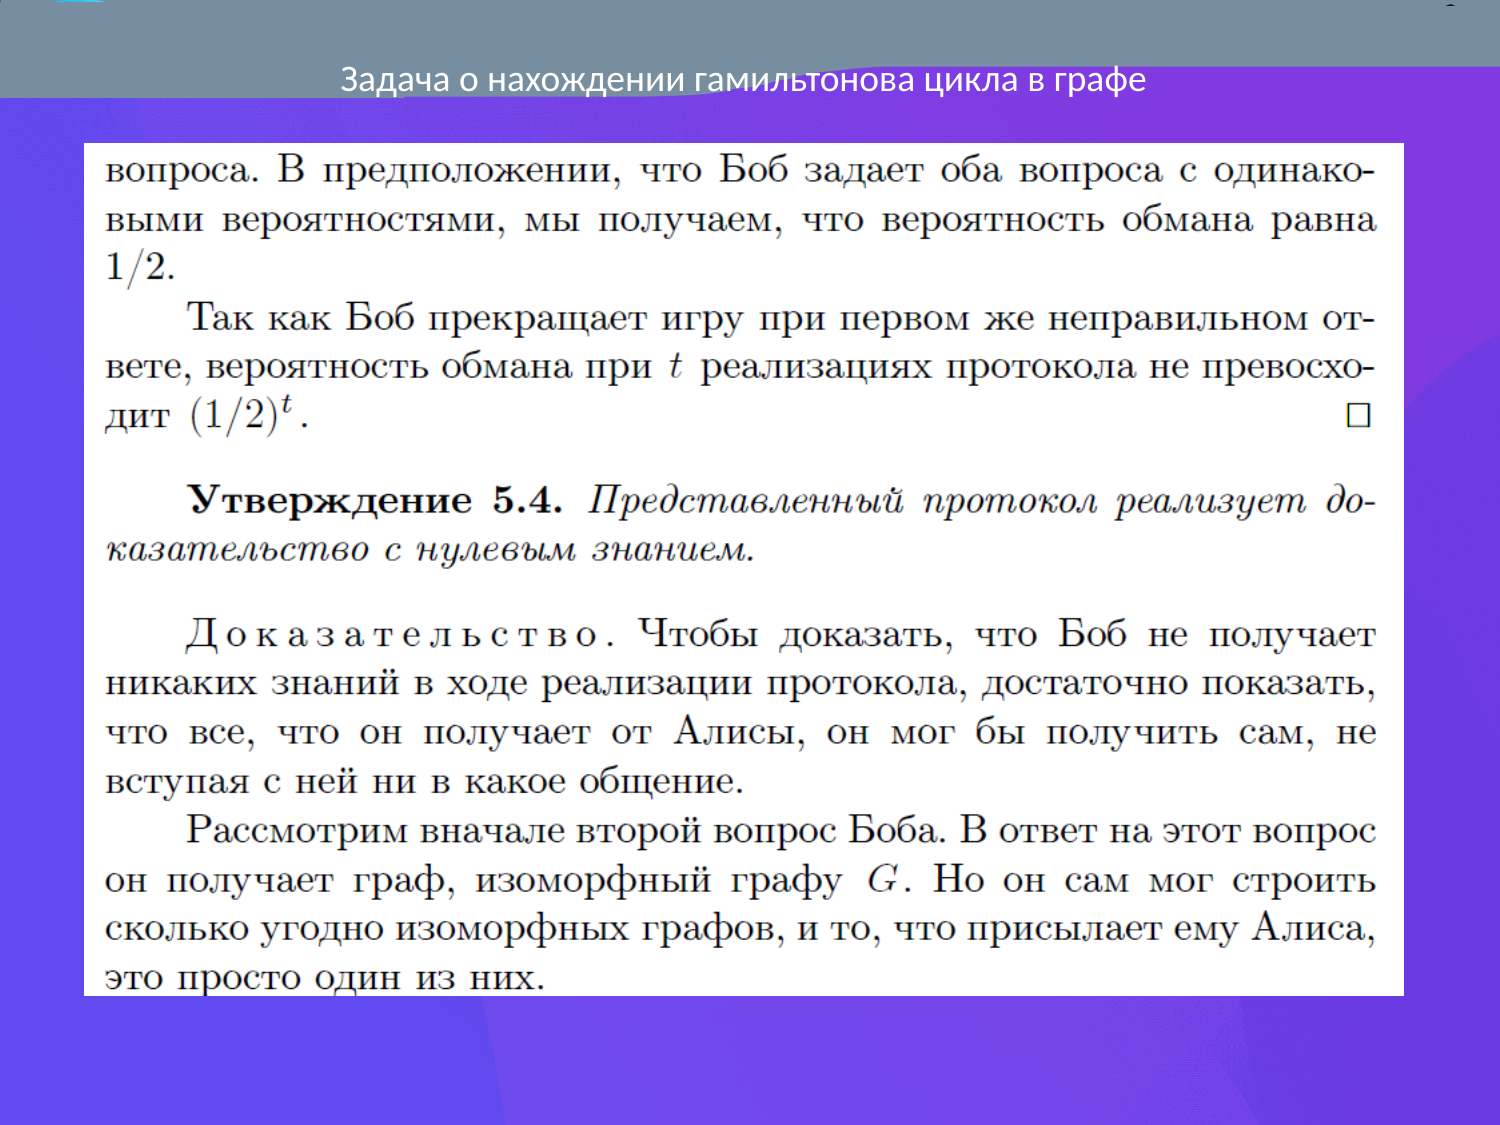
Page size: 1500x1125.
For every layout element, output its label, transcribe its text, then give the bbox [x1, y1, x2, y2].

text_box Задача о нахождении гамильтонова цикла в графе [123, 46, 1365, 107]
picture [0, 0, 1500, 1125]
